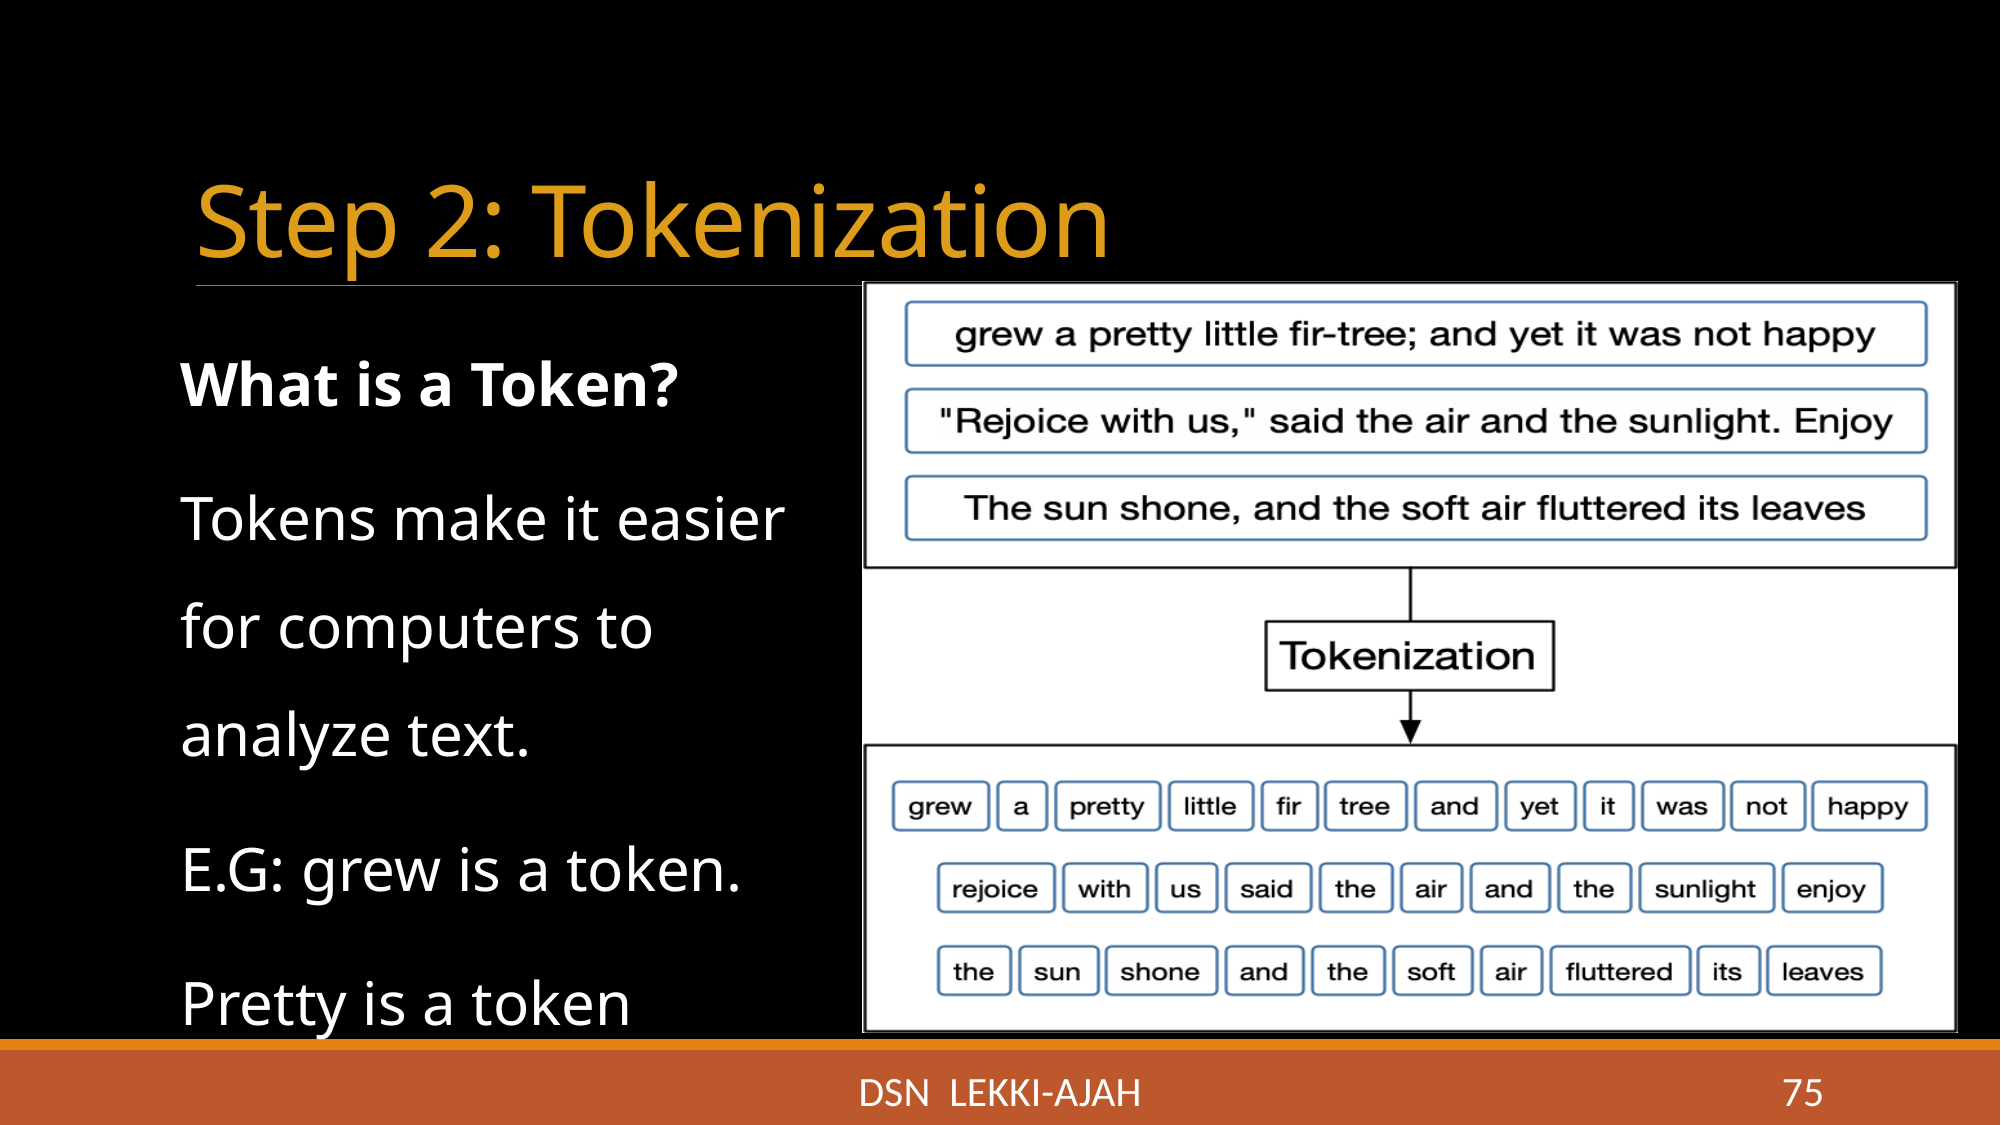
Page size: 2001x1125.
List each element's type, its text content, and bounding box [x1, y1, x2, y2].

picture [862, 281, 1959, 1033]
text_box [277, 919, 933, 1054]
list What is a Token? Tokens make it easier for computers to analyze text. E.G: grew is a token. Pretty is a token [180, 302, 807, 1054]
footer DSN LEKKI-AJAH [604, 1059, 1396, 1120]
slide_number 75 [1624, 1059, 1840, 1120]
title Step 2: Tokenization [180, 47, 1830, 285]
